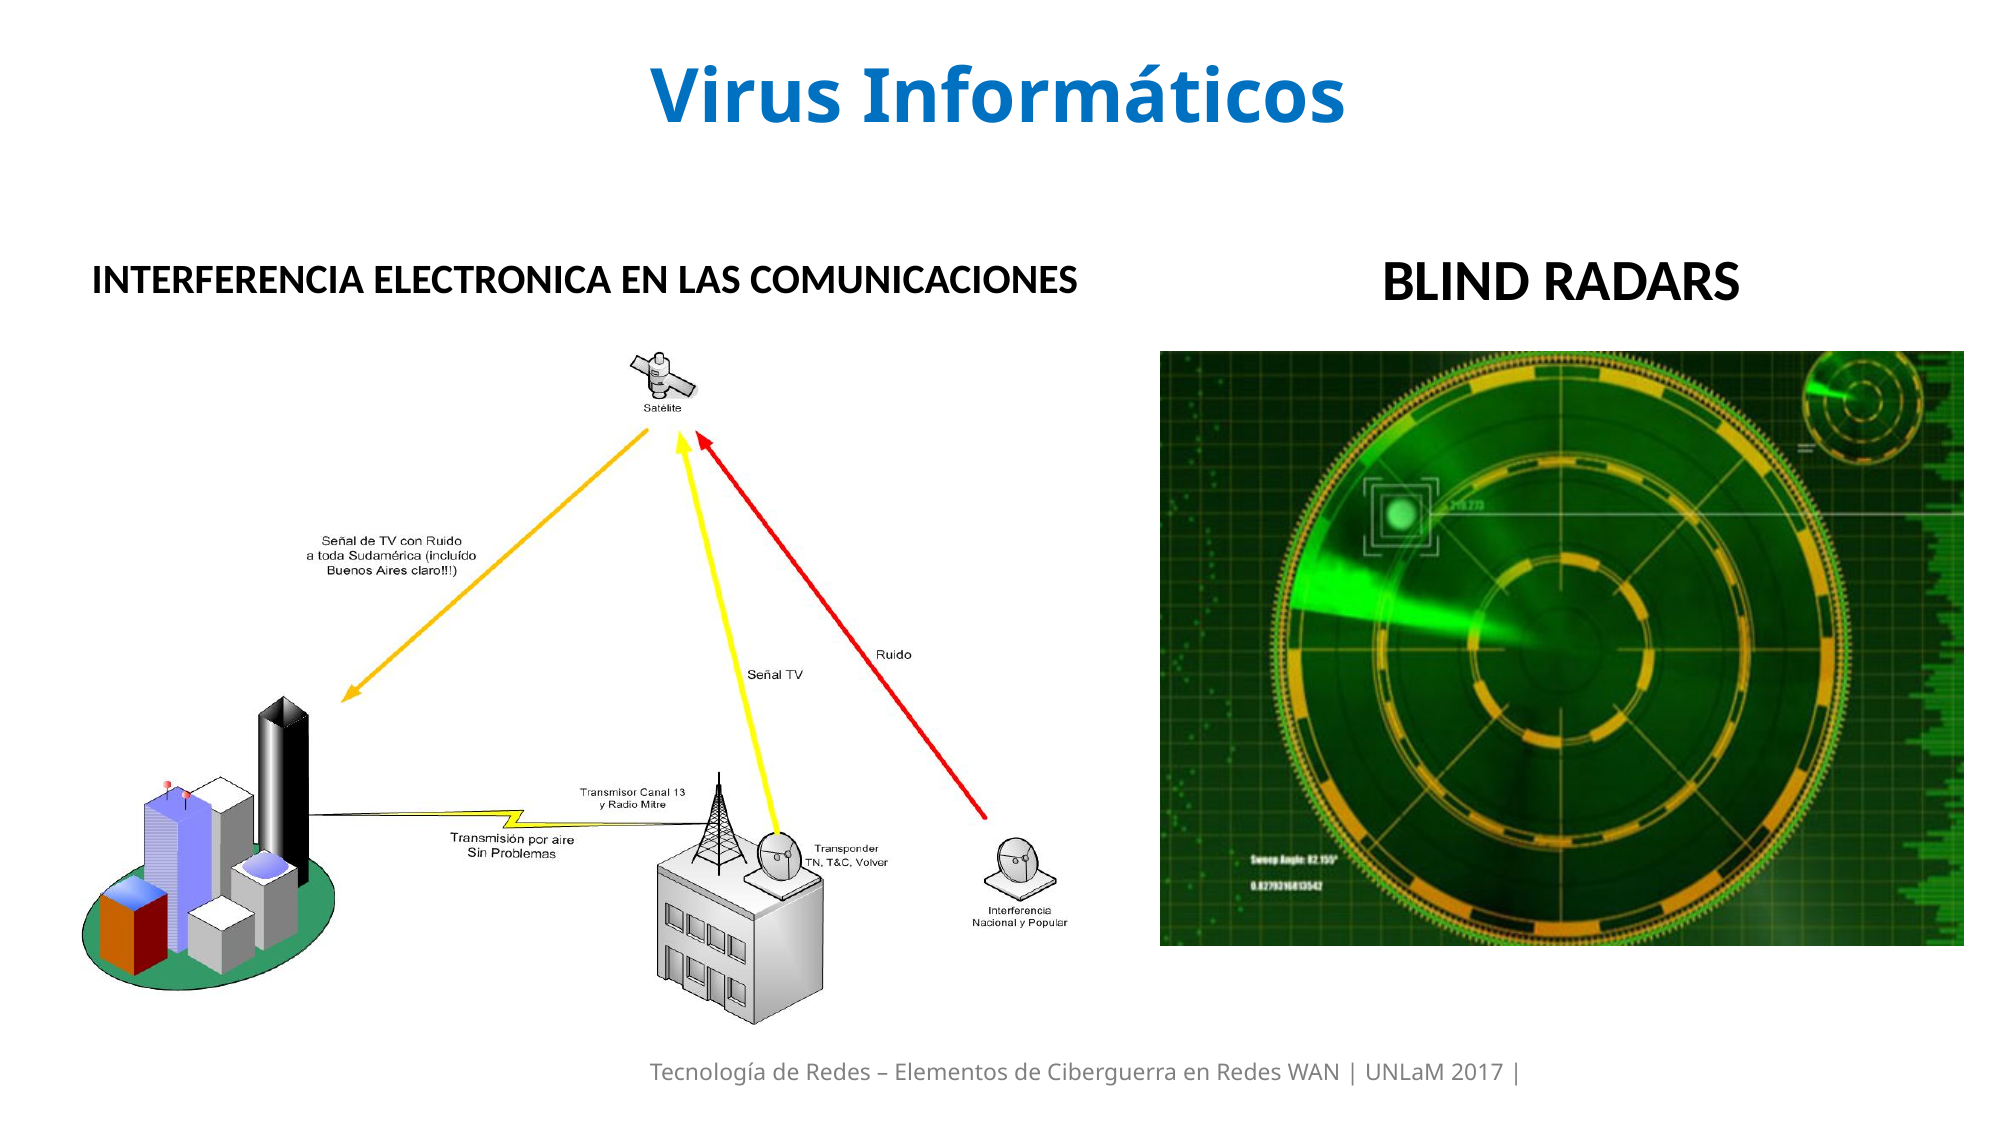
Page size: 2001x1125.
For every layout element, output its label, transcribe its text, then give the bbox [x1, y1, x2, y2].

text_box Virus Informáticos [34, 40, 1964, 146]
text_box INTERFERENCIA ELECTRONICA EN LAS COMUNICACIONES [76, 244, 1158, 310]
picture [1160, 351, 1964, 946]
text_box BLIND RADARS [1367, 234, 1807, 320]
footer Tecnología de Redes – Elementos de Ciberguerra en Redes WAN | UNLaM 2017 | [634, 1042, 1605, 1103]
picture [81, 351, 1068, 1026]
